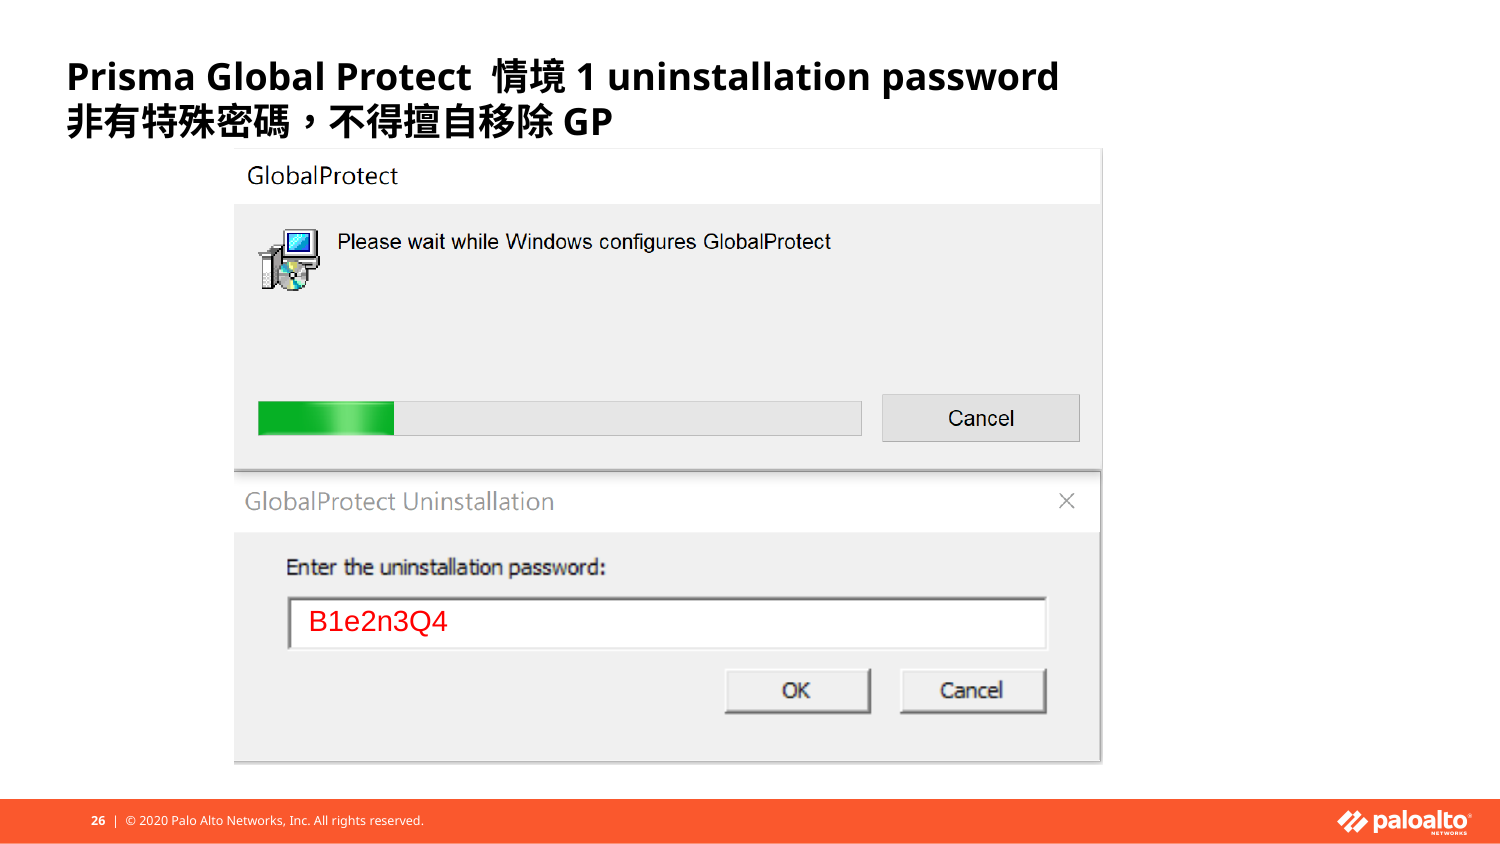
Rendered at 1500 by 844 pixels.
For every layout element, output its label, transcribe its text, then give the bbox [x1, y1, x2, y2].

picture [234, 148, 1103, 765]
picture [1337, 810, 1472, 835]
slide_number 26 | © 2020 Palo Alto Networks, Inc. All rights reserved. [51, 799, 439, 844]
title Prisma Global Protect 情境1 uninstallation password 非有特殊密碼，不得擅自移除GP [51, 37, 1449, 132]
